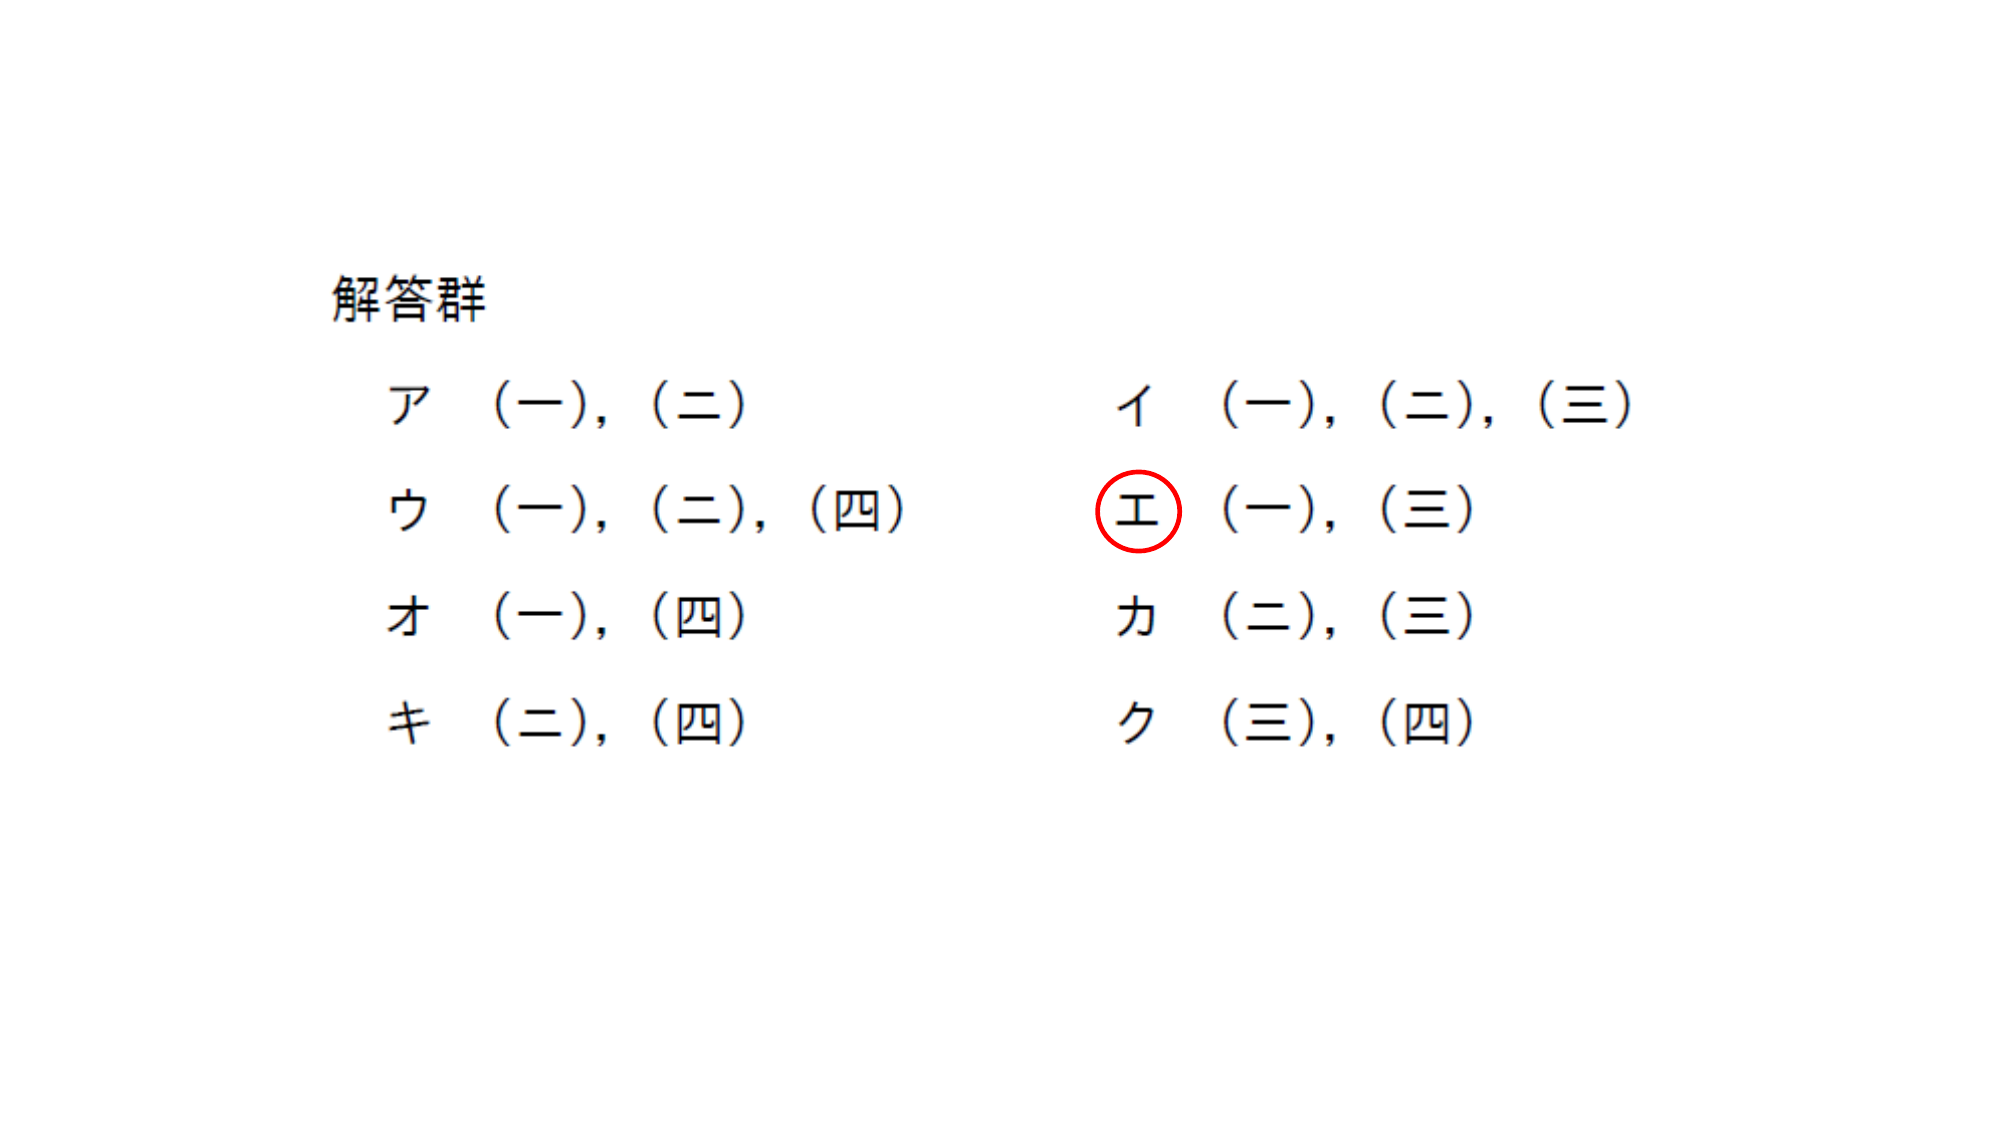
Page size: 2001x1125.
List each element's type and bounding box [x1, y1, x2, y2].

picture [260, 252, 1740, 801]
